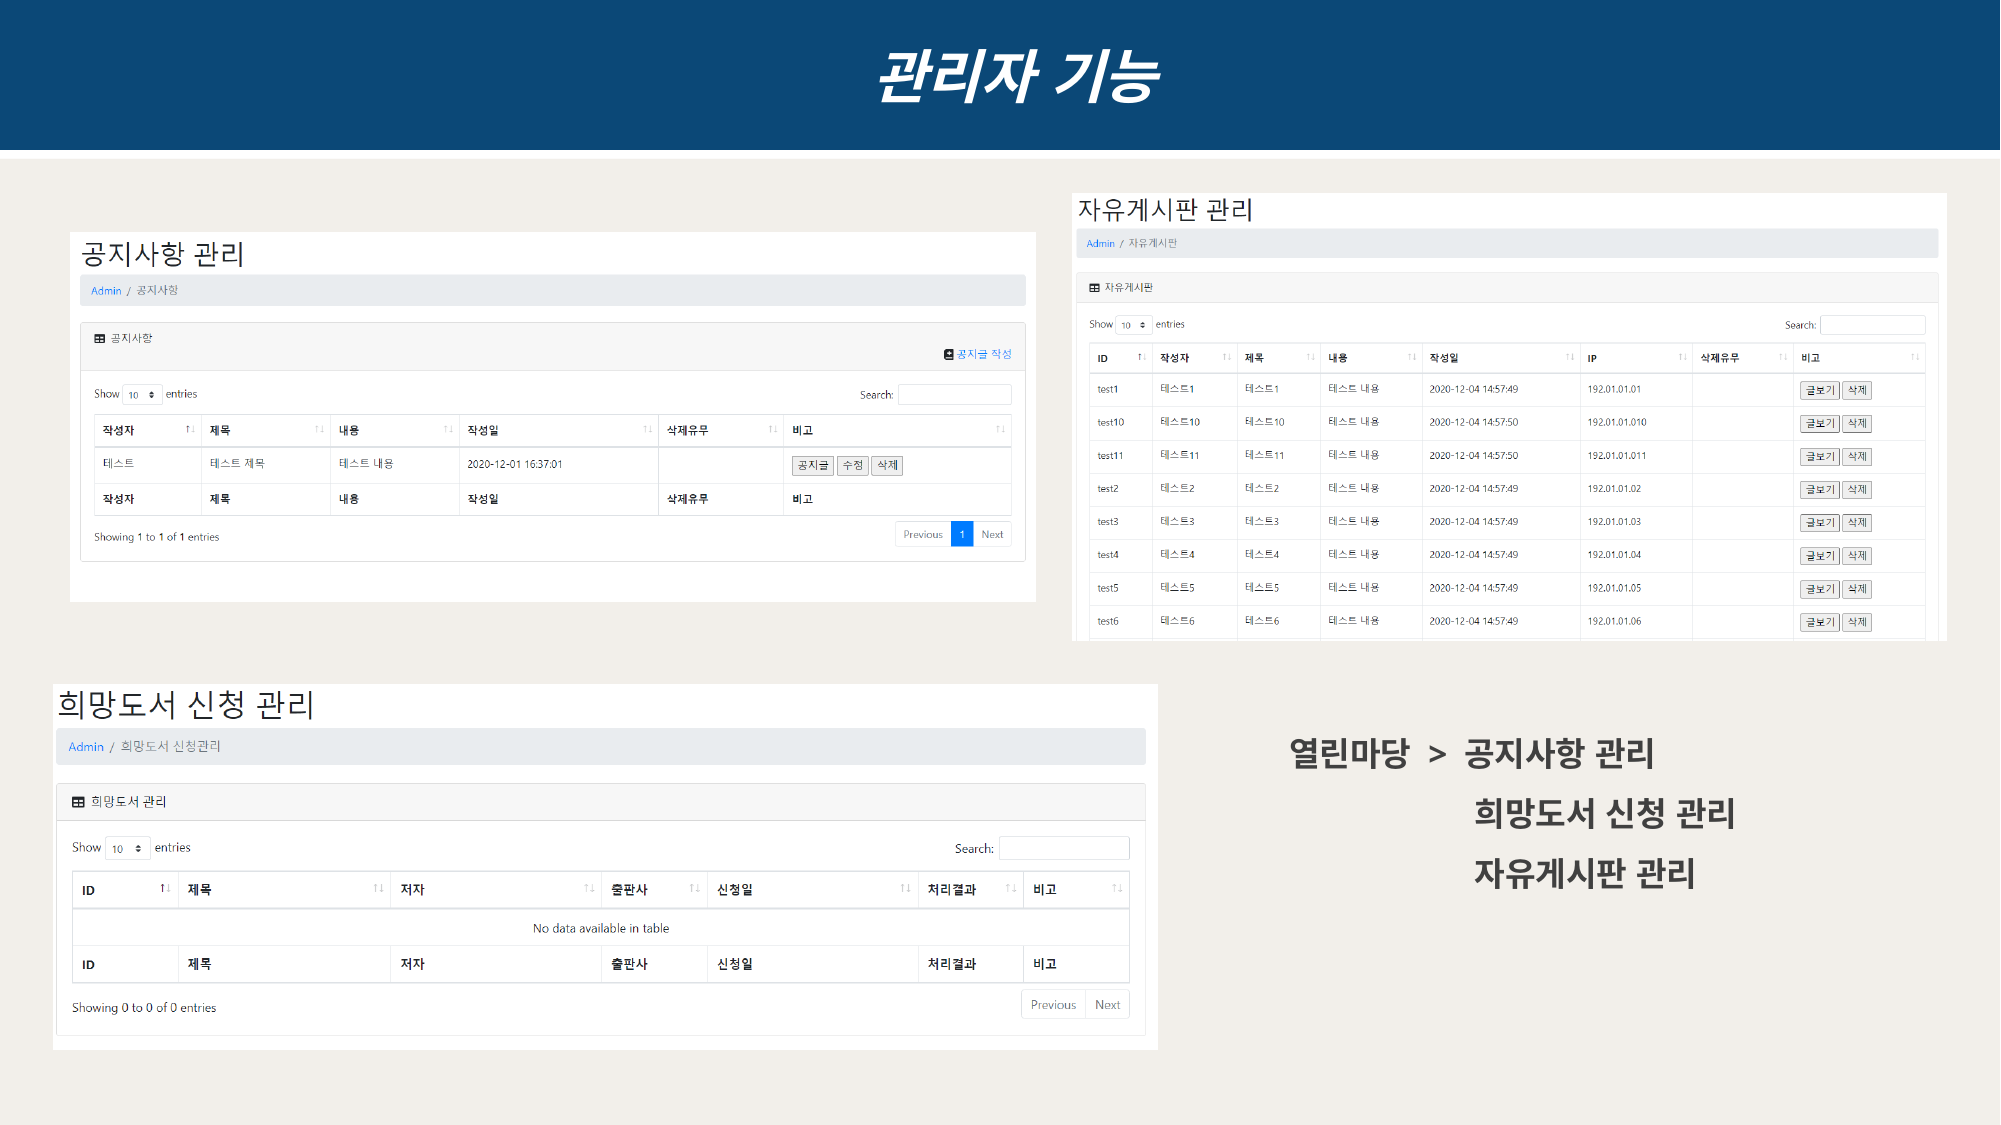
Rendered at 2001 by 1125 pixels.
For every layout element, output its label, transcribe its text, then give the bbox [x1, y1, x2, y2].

picture [1072, 193, 1947, 641]
picture [70, 232, 1036, 602]
text_box 관리자 기능 [0, 0, 2000, 151]
text_box 열린마당 > 공지사항 관리 희망도서 신청 관리 자유게시판 관리 [1274, 706, 1977, 901]
picture [53, 684, 1158, 1050]
